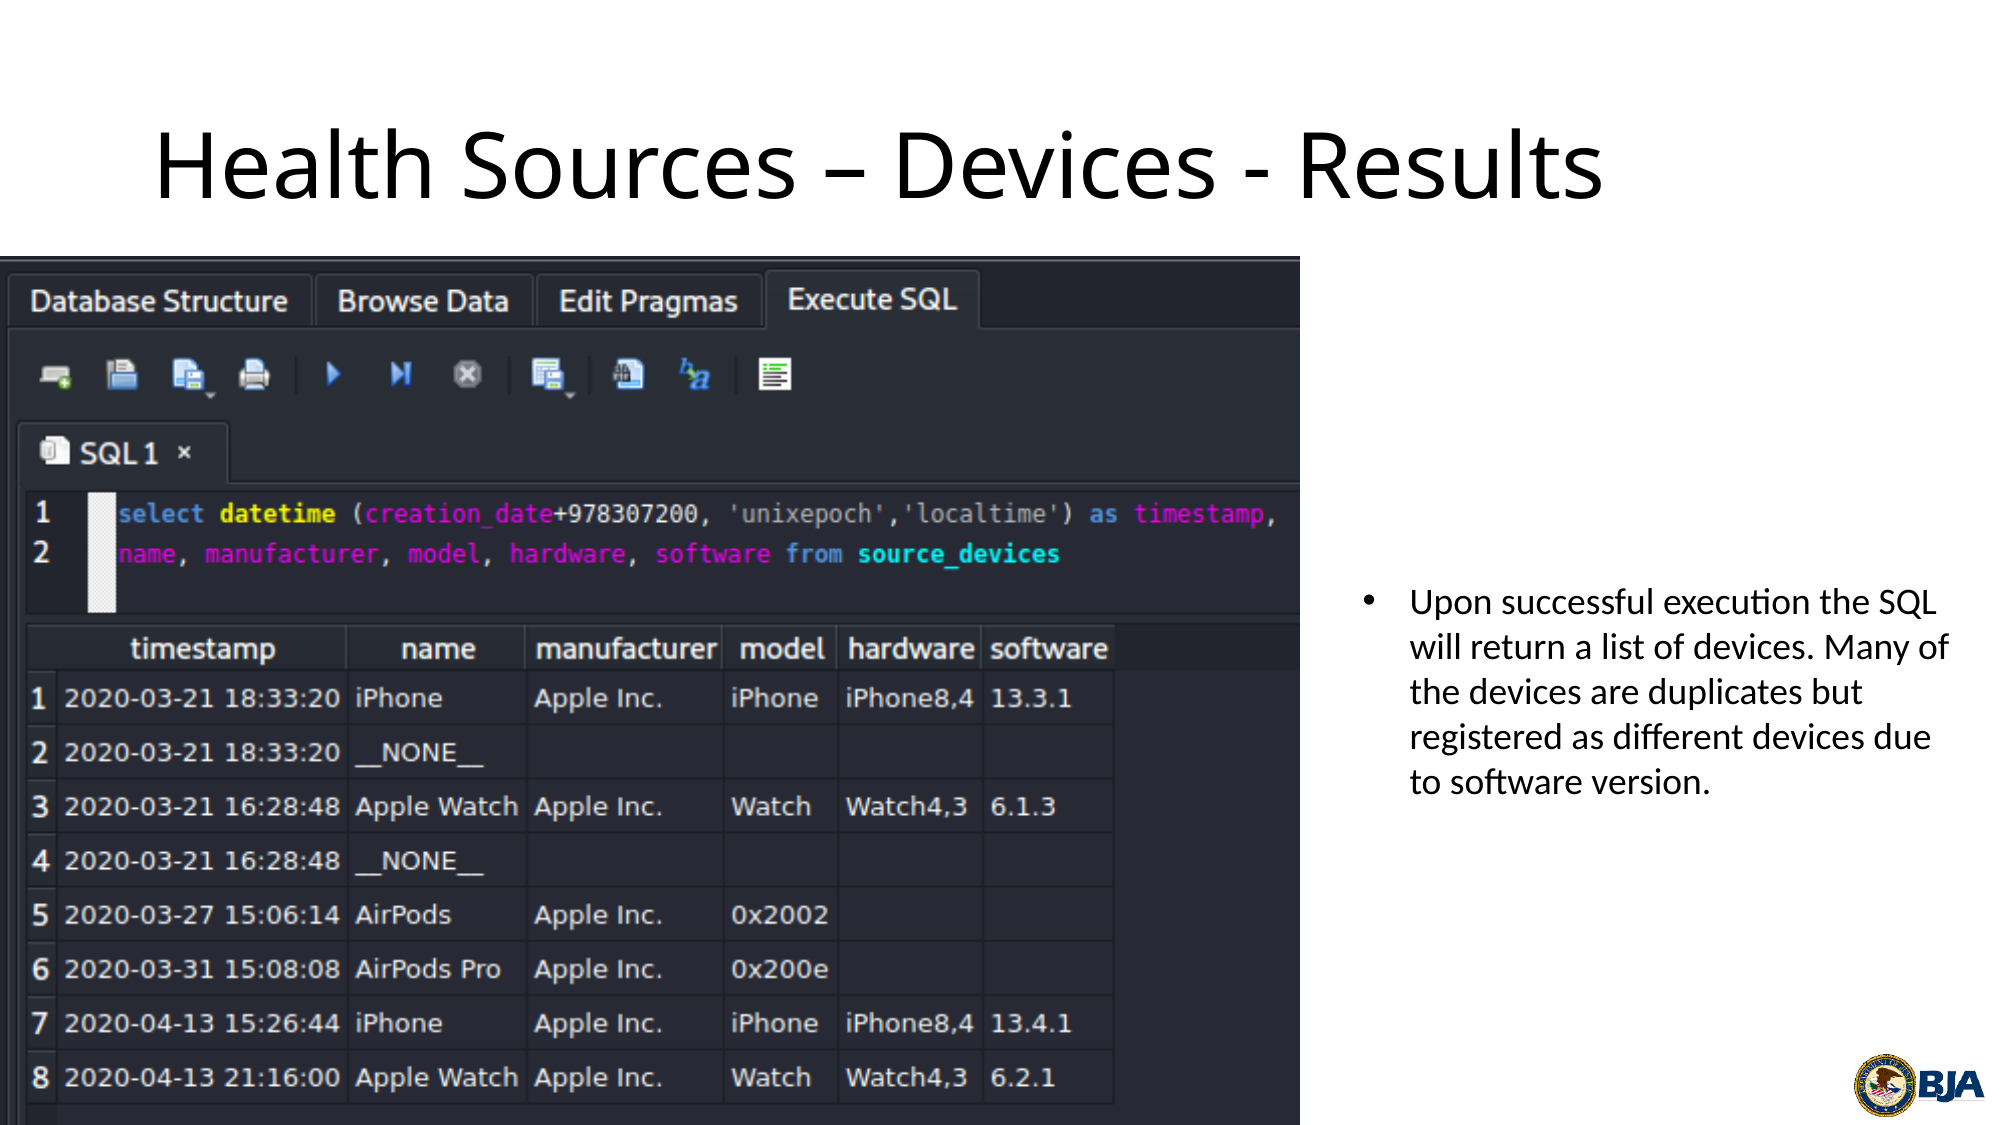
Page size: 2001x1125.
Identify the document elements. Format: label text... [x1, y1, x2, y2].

picture [1854, 1054, 1986, 1117]
title Health Sources – Devices - Results [137, 59, 1863, 278]
picture [0, 256, 1300, 1125]
text_box Upon successful execution the SQL will return a list of devices. Many of the devices are duplicates but registered as different devices due to software version. [1347, 569, 1977, 810]
